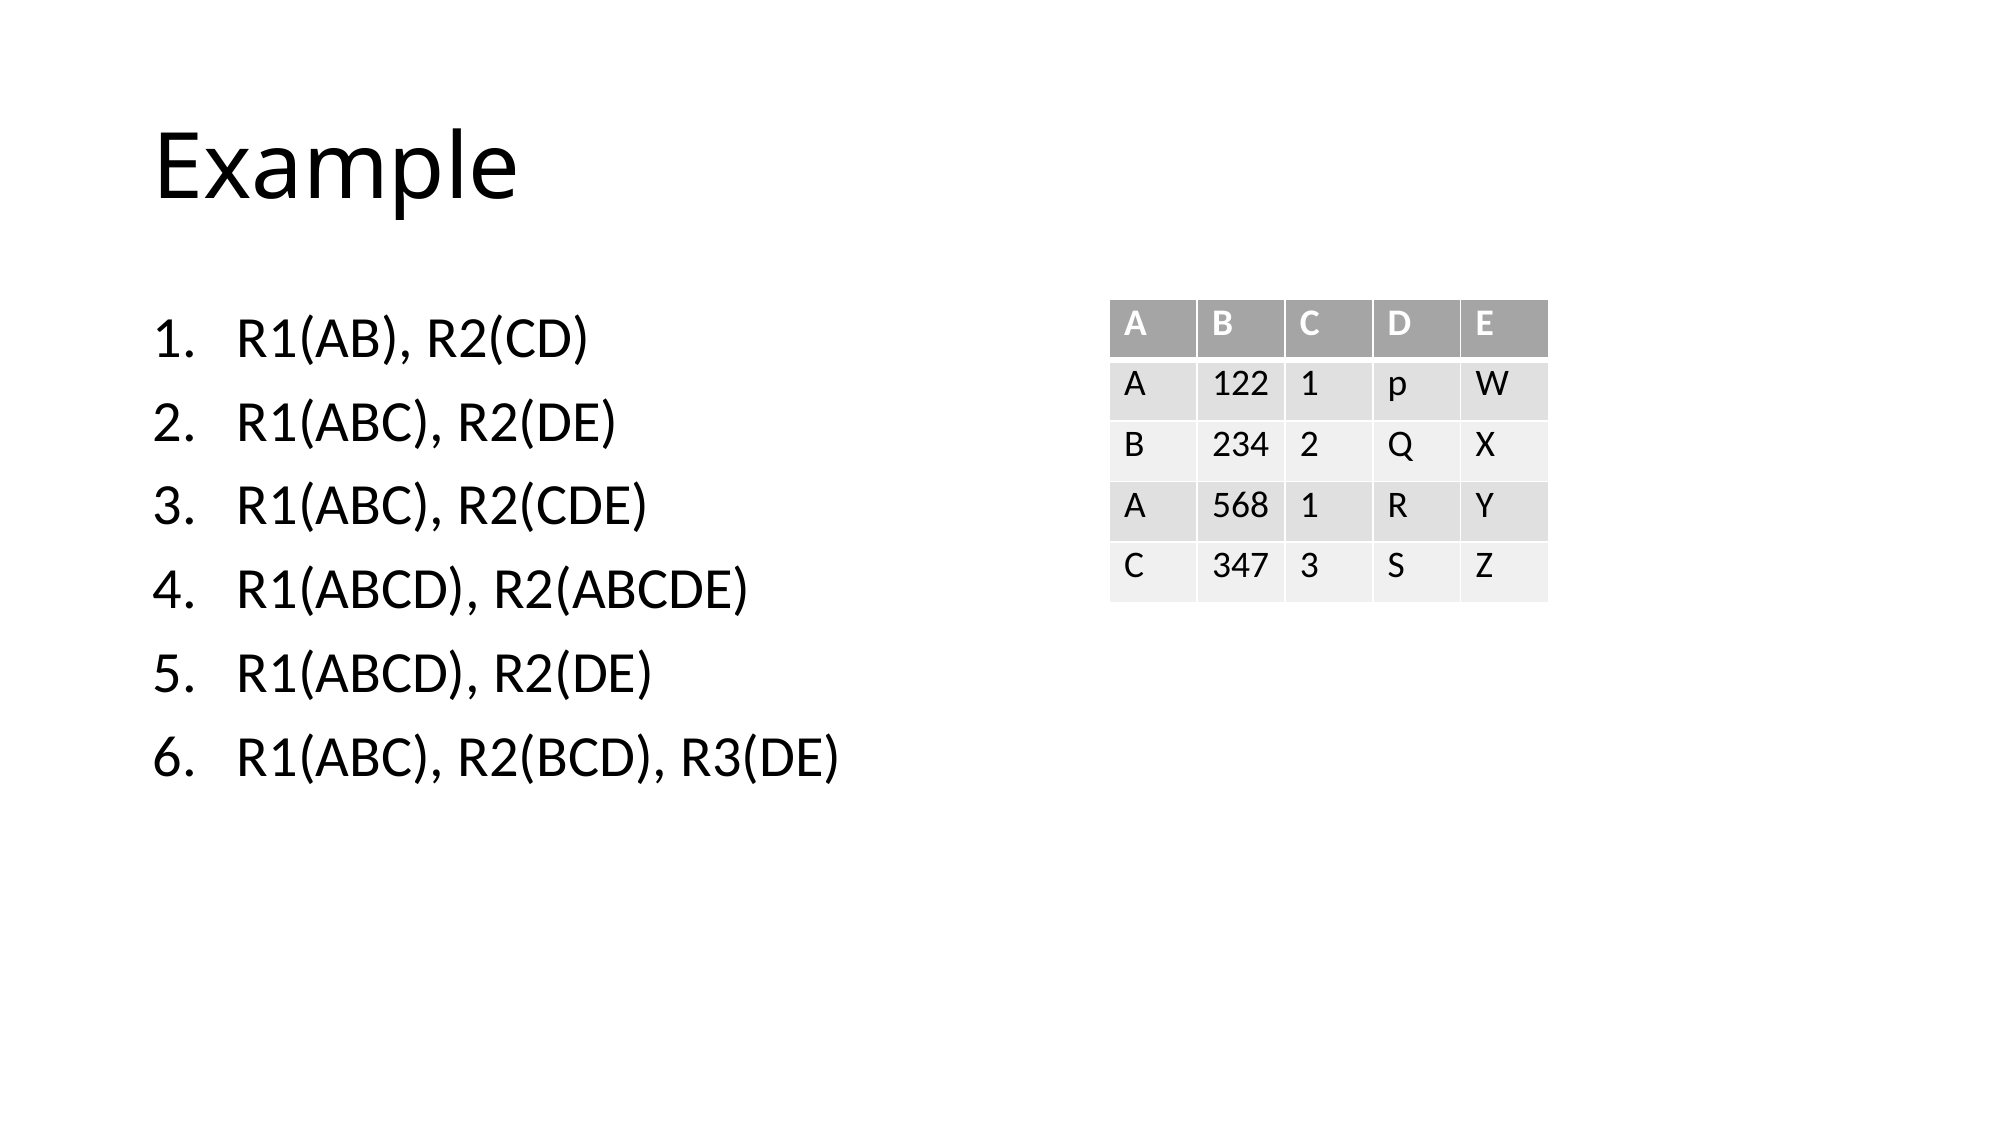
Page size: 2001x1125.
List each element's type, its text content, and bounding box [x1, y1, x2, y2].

table_cell 1 [1286, 482, 1372, 541]
table_cell 3 [1286, 543, 1372, 602]
table_header C [1286, 300, 1372, 357]
table_cell S [1374, 543, 1460, 602]
table_cell A [1110, 363, 1196, 420]
table_cell 1 [1286, 363, 1372, 420]
table_cell 234 [1198, 422, 1284, 481]
table_cell R [1374, 482, 1460, 541]
table_cell Q [1374, 422, 1460, 481]
table_cell p [1374, 363, 1460, 420]
table_header E [1461, 300, 1548, 357]
table_cell X [1461, 422, 1548, 481]
list R1(AB), R2(CD) R1(ABC), R2(DE) R1(ABC), R2(CDE) R1(ABCD), R2(ABCDE) R1(ABCD), R2(DE) R1(ABC), R2(BCD), R3(DE) [137, 299, 1863, 1014]
table_cell A [1110, 482, 1196, 541]
table_cell W [1461, 363, 1548, 420]
table_cell Z [1461, 543, 1548, 602]
table_cell 2 [1286, 422, 1372, 481]
table_header D [1374, 300, 1460, 357]
table_cell B [1110, 422, 1196, 481]
table_cell 568 [1198, 482, 1284, 541]
table_header B [1198, 300, 1284, 357]
title Example [137, 59, 1863, 278]
table_cell Y [1461, 482, 1548, 541]
table_cell C [1110, 543, 1196, 602]
table_cell 347 [1198, 543, 1284, 602]
table_cell 122 [1198, 363, 1284, 420]
table_header A [1110, 300, 1196, 357]
